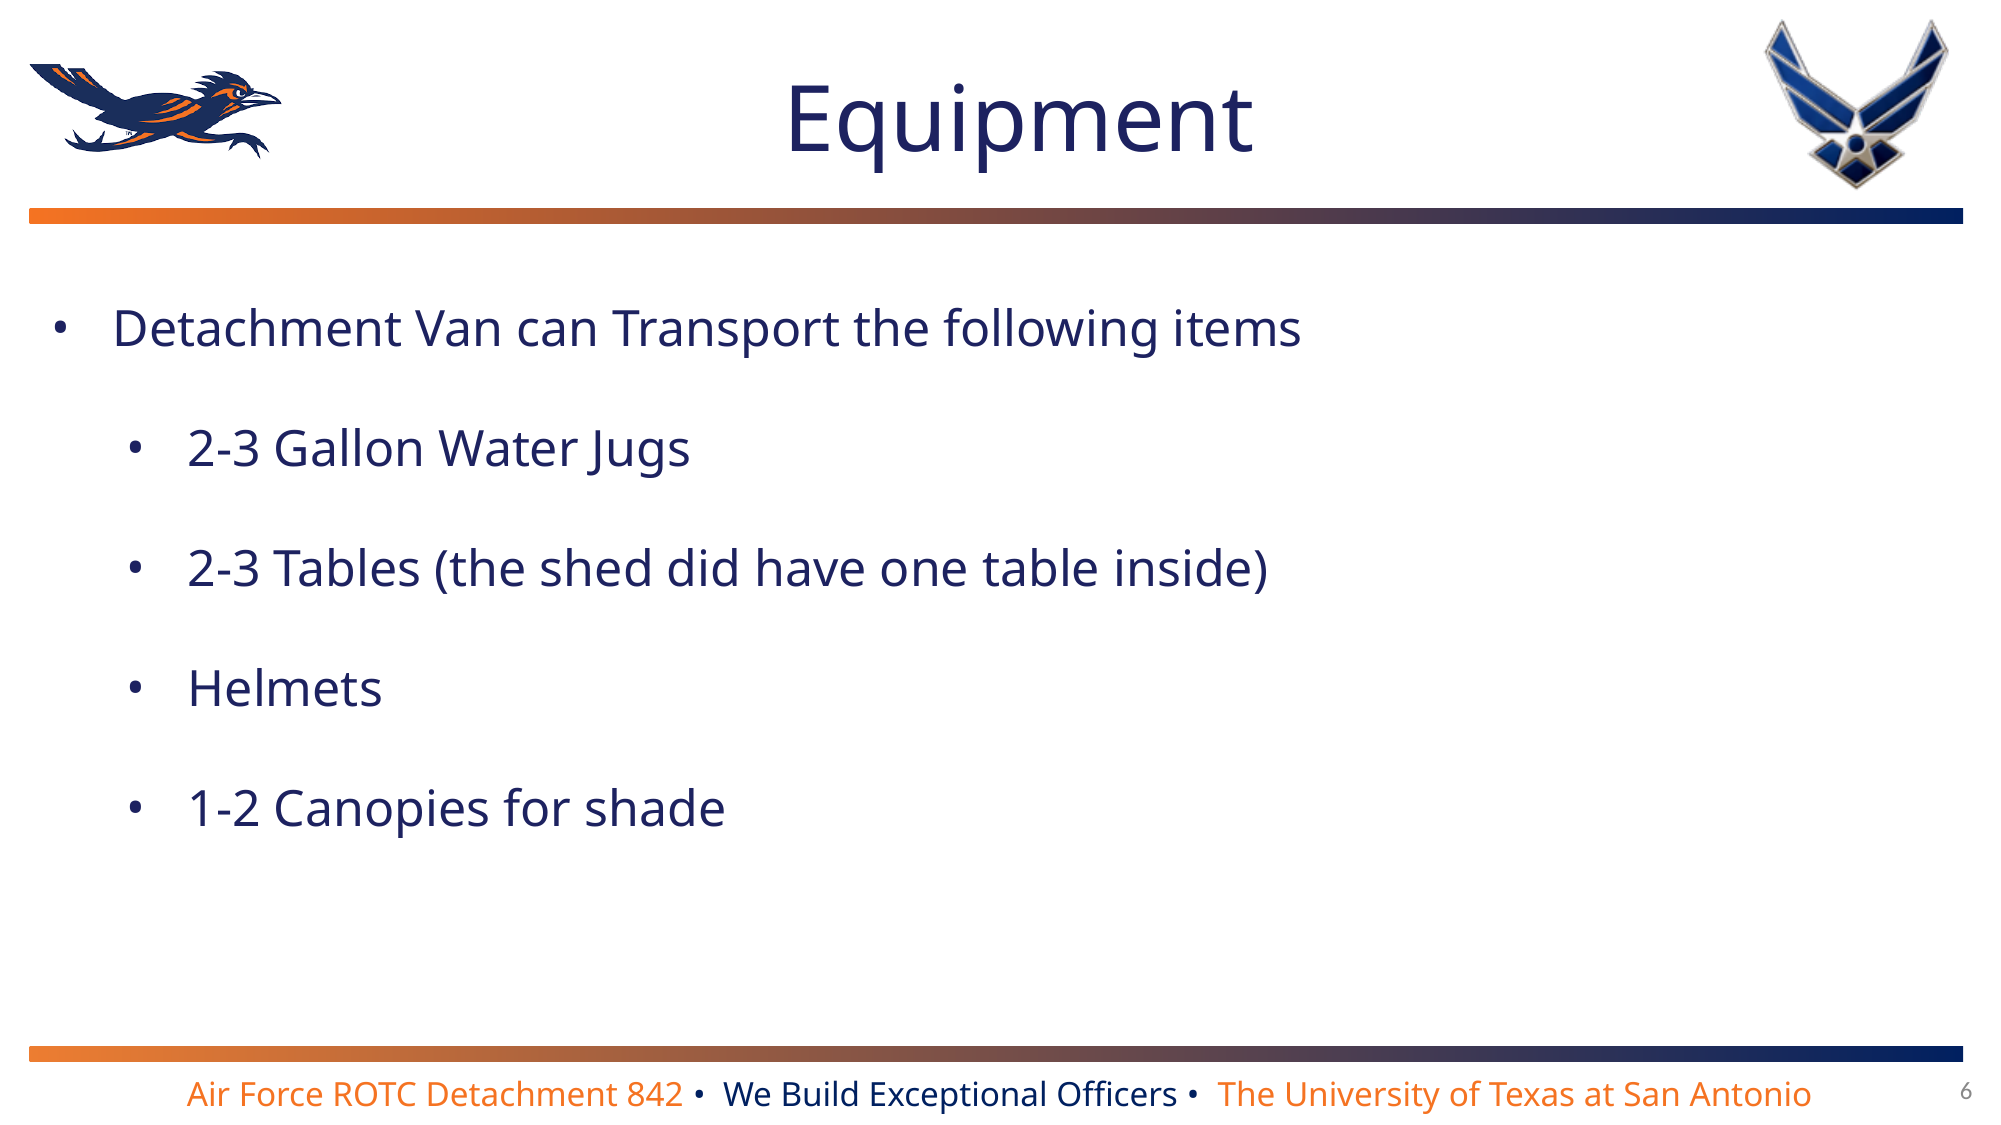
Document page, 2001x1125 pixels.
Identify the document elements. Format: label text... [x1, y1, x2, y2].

text_box Air Force ROTC Detachment 842 • We Build Exceptional Officers • The University of Texas at San Antonio [0, 1065, 2000, 1121]
picture [29, 64, 282, 161]
text_box Detachment Van can Transport the following items 2-3 Gallon Water Jugs 2-3 Tables (the shed did have one table inside) Helmets 1-2 Canopies for shade [34, 228, 2000, 997]
text_box [29, 1046, 1964, 1062]
text_box [29, 208, 1964, 224]
text_box Equipment [313, 52, 1719, 178]
slide_number ‹#› [1745, 1059, 1988, 1120]
picture [1724, 18, 1988, 205]
